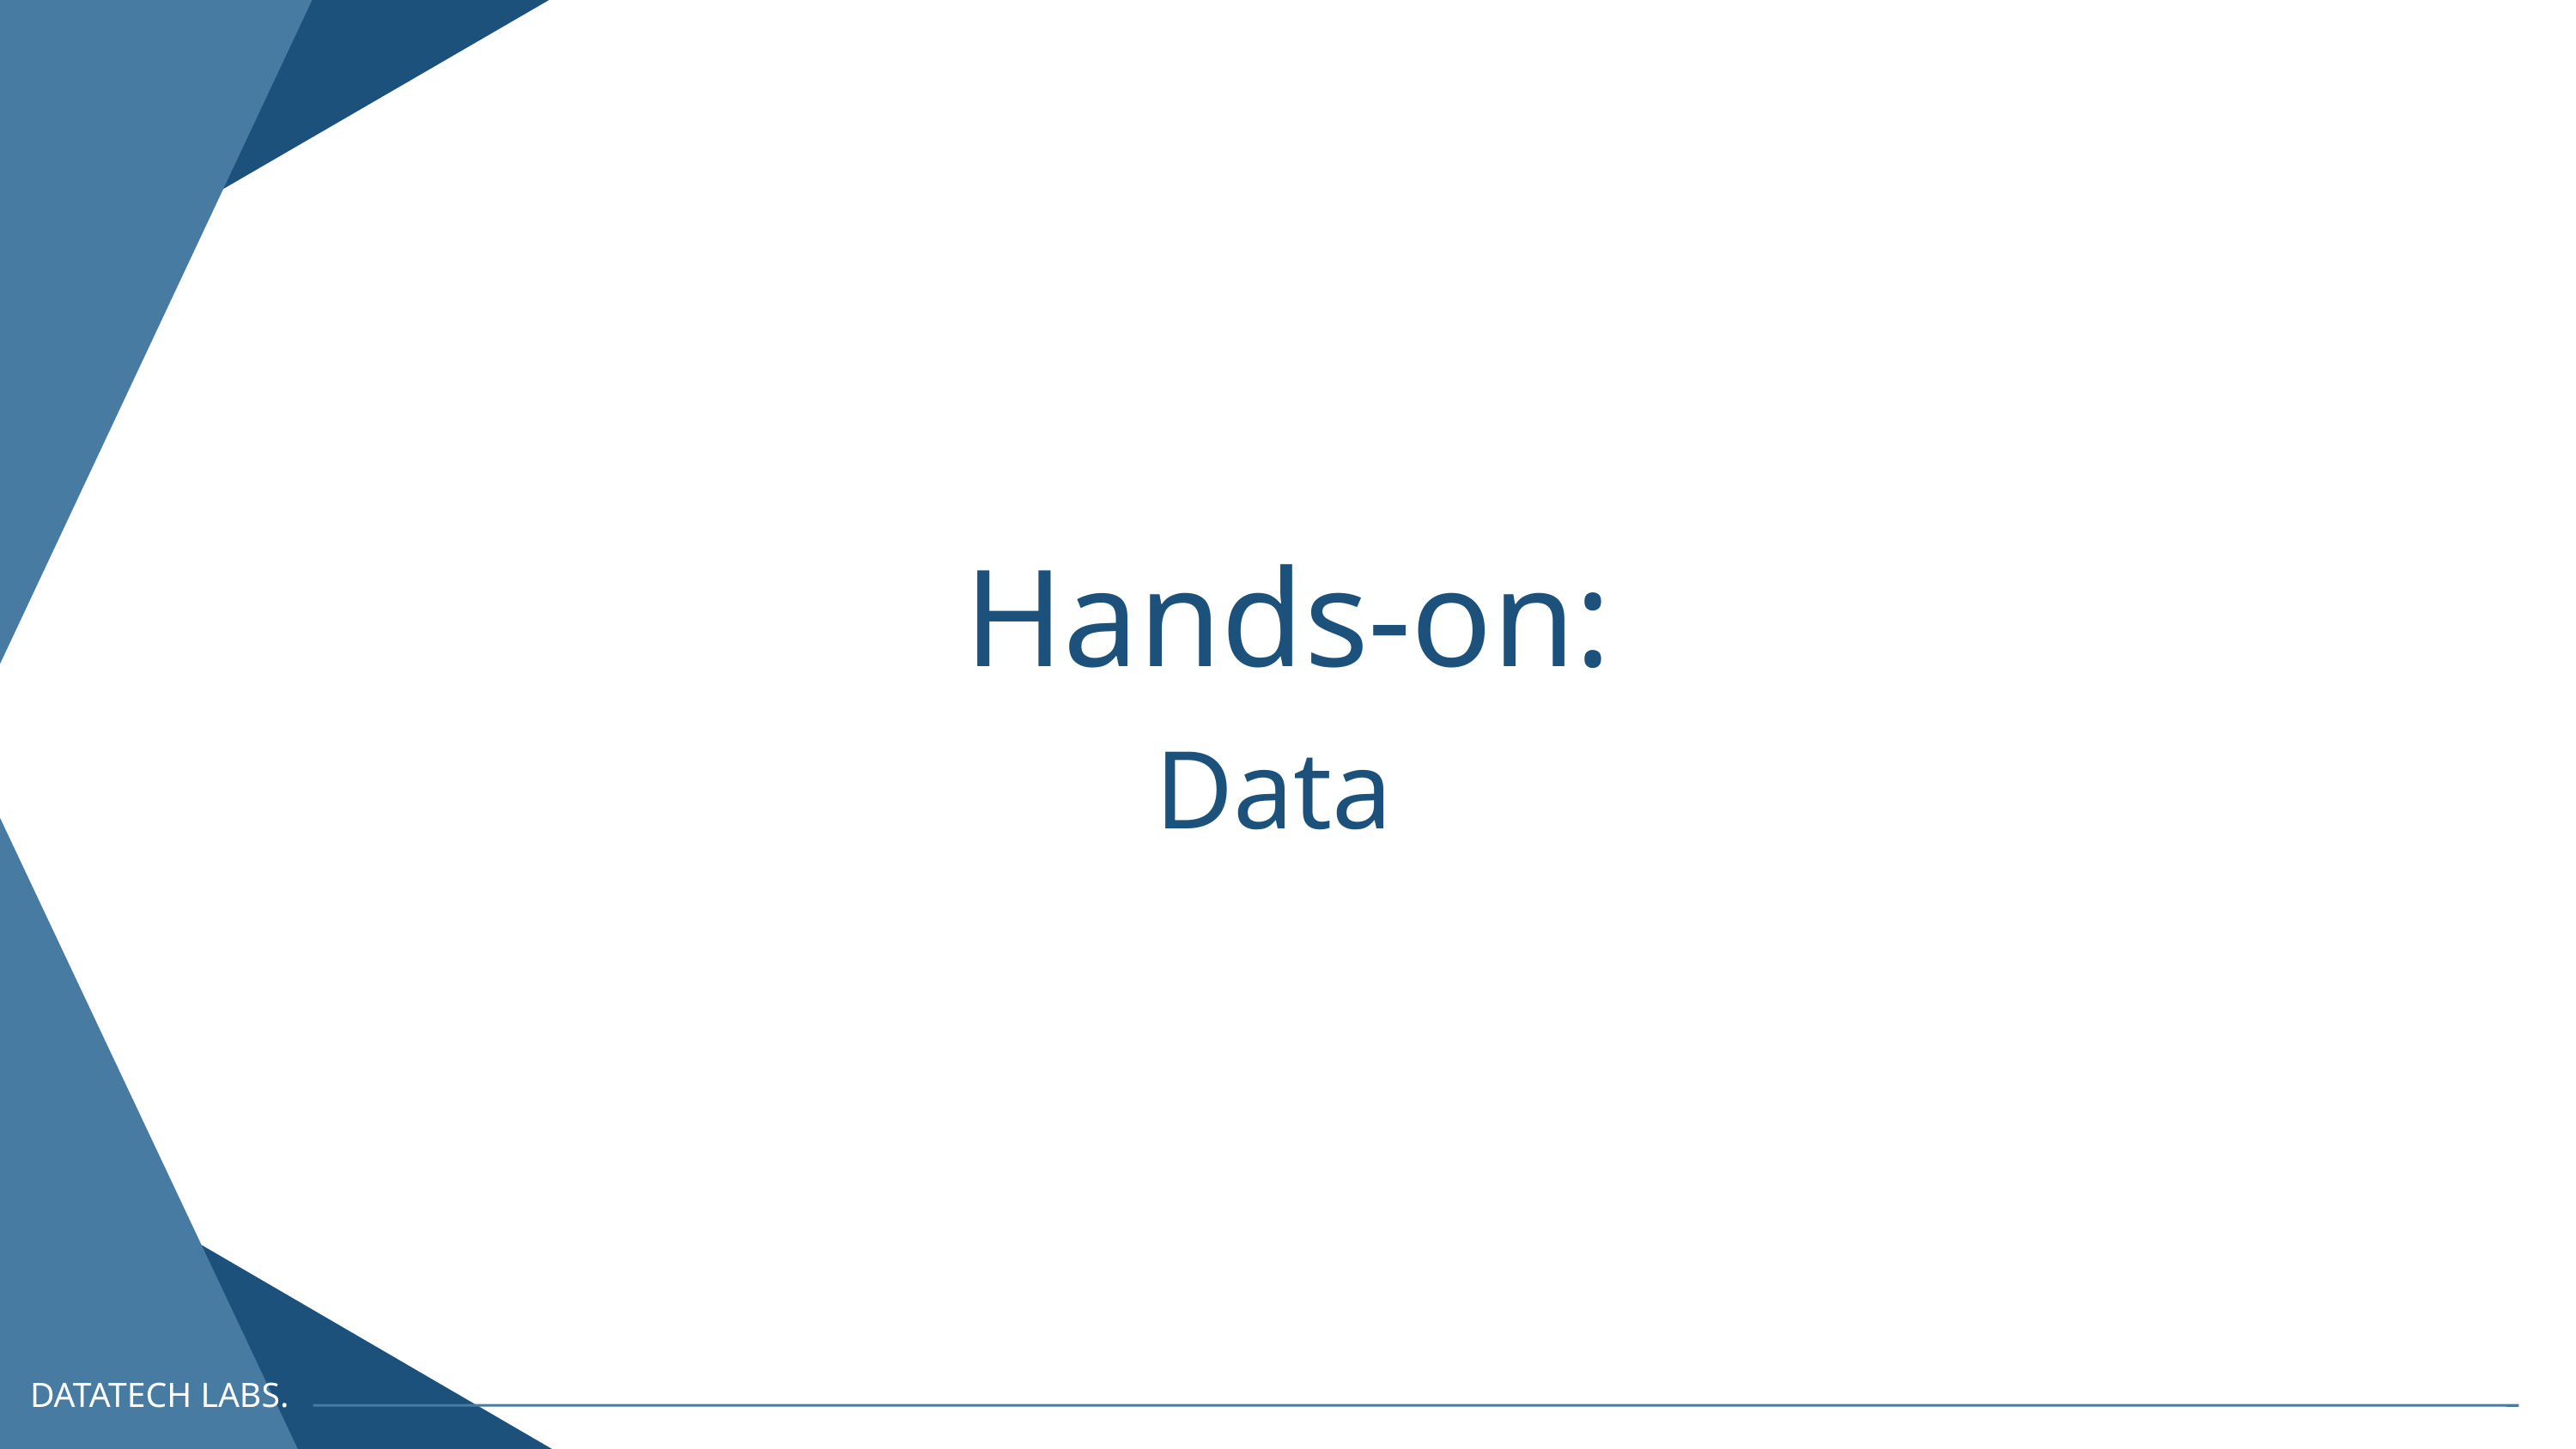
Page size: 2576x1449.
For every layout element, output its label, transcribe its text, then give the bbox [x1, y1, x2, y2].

text_box Hands-on: [639, 532, 2019, 694]
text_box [0, 0, 633, 1449]
text_box Data [639, 721, 2135, 851]
